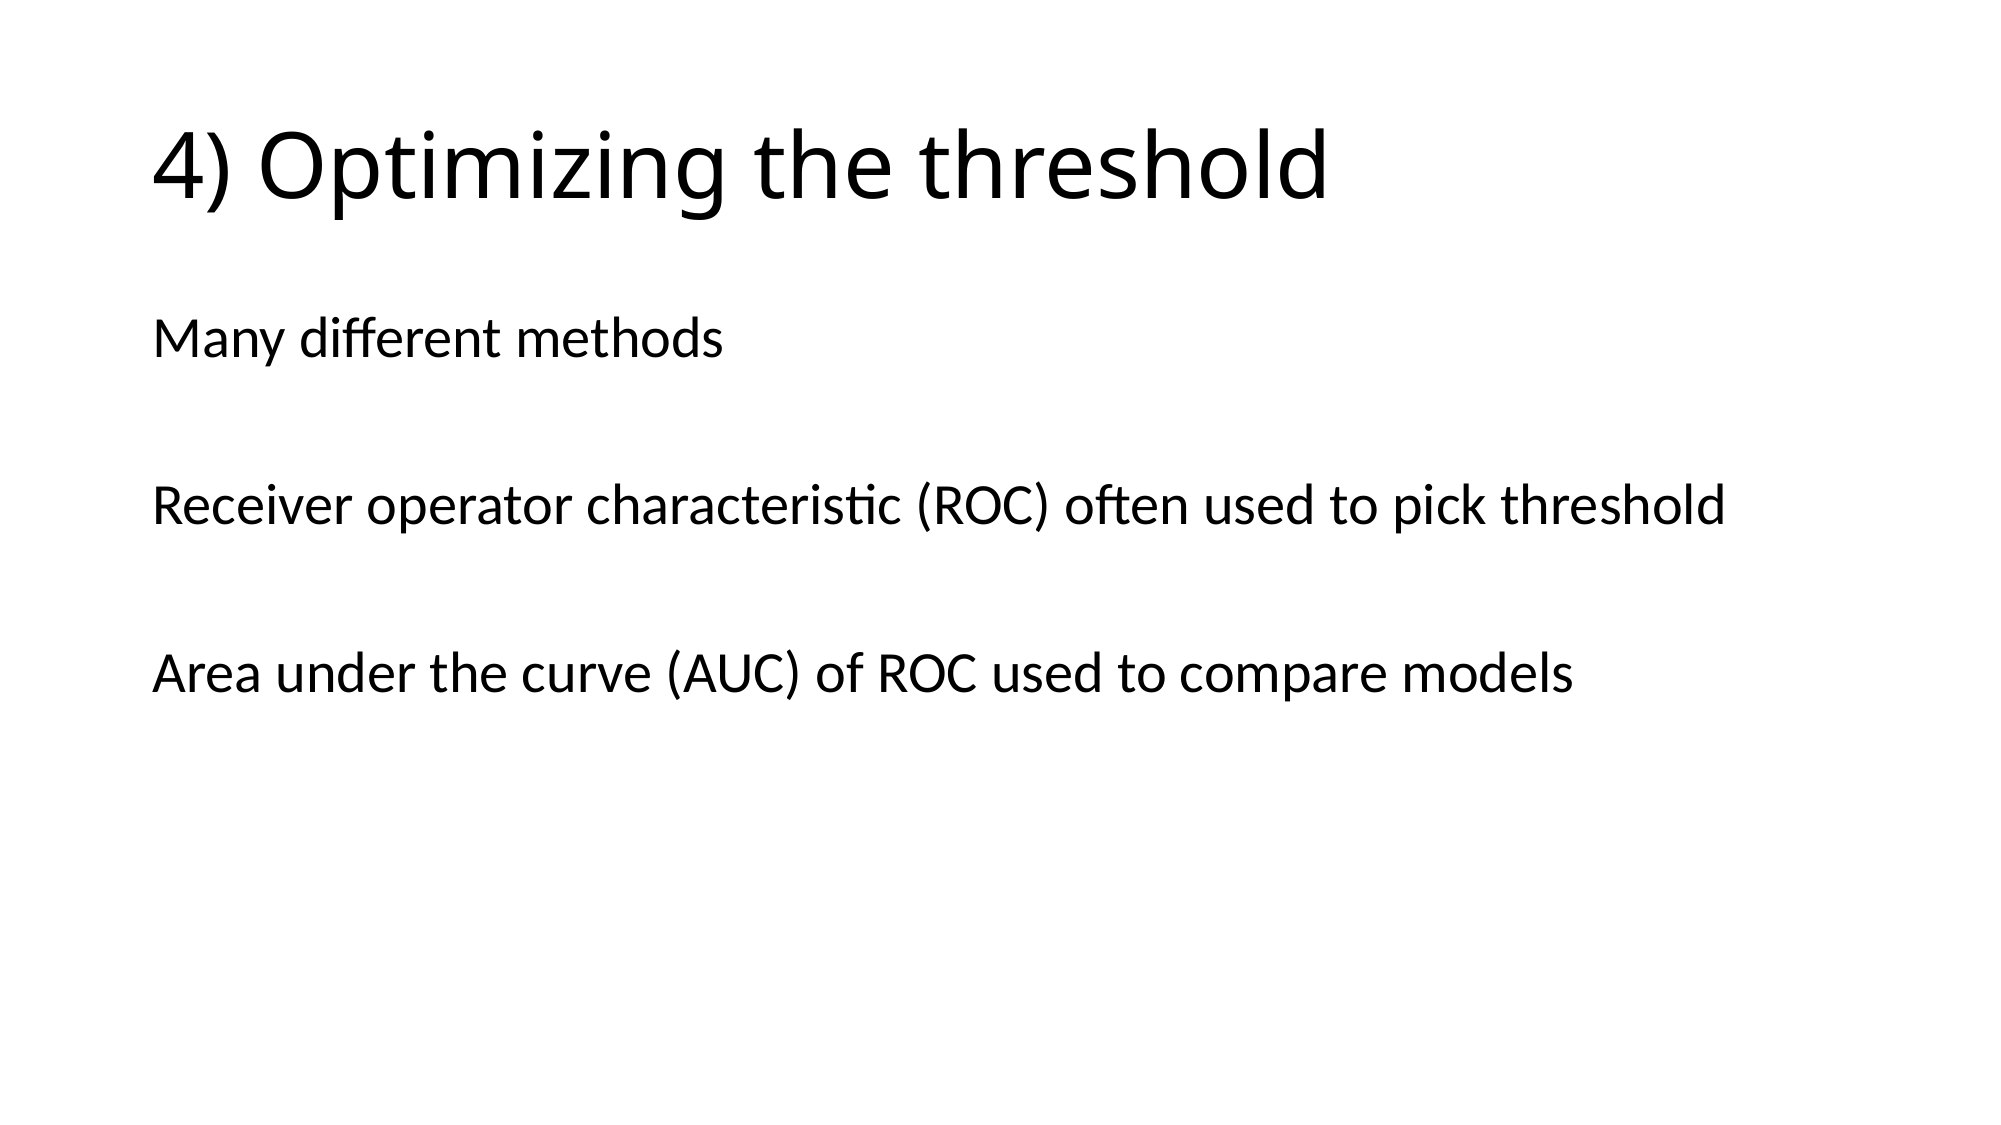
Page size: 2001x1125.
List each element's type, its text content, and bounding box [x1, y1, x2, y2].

list Many different methods Receiver operator characteristic (ROC) often used to pick threshold Area under the curve (AUC) of ROC used to compare models [137, 299, 1863, 1014]
title 4) Optimizing the threshold [137, 59, 1863, 278]
